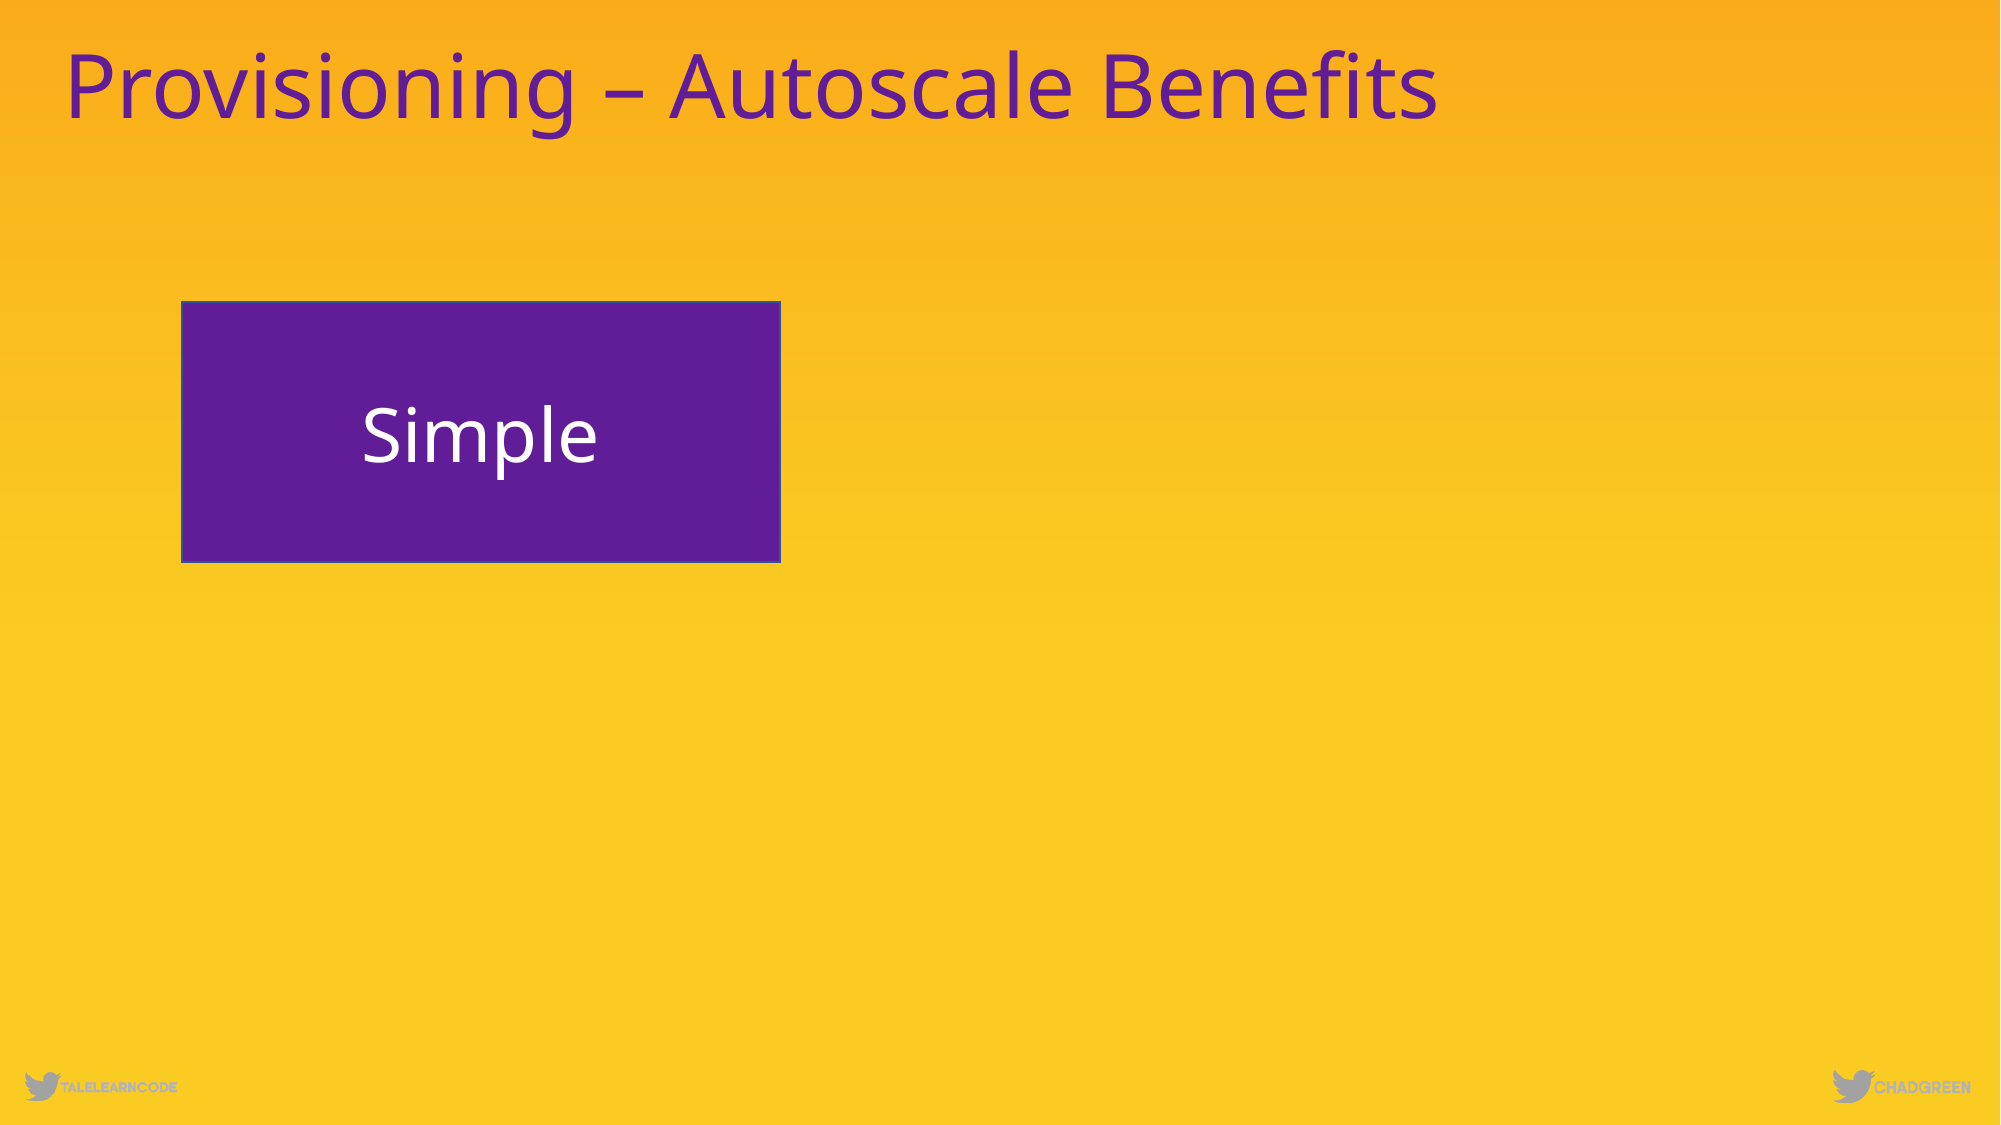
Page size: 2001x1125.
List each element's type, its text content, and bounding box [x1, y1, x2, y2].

picture [0, 0, 2001, 1125]
text_box Simple [181, 301, 781, 563]
title Provisioning – Autoscale Benefits [48, 34, 1947, 146]
